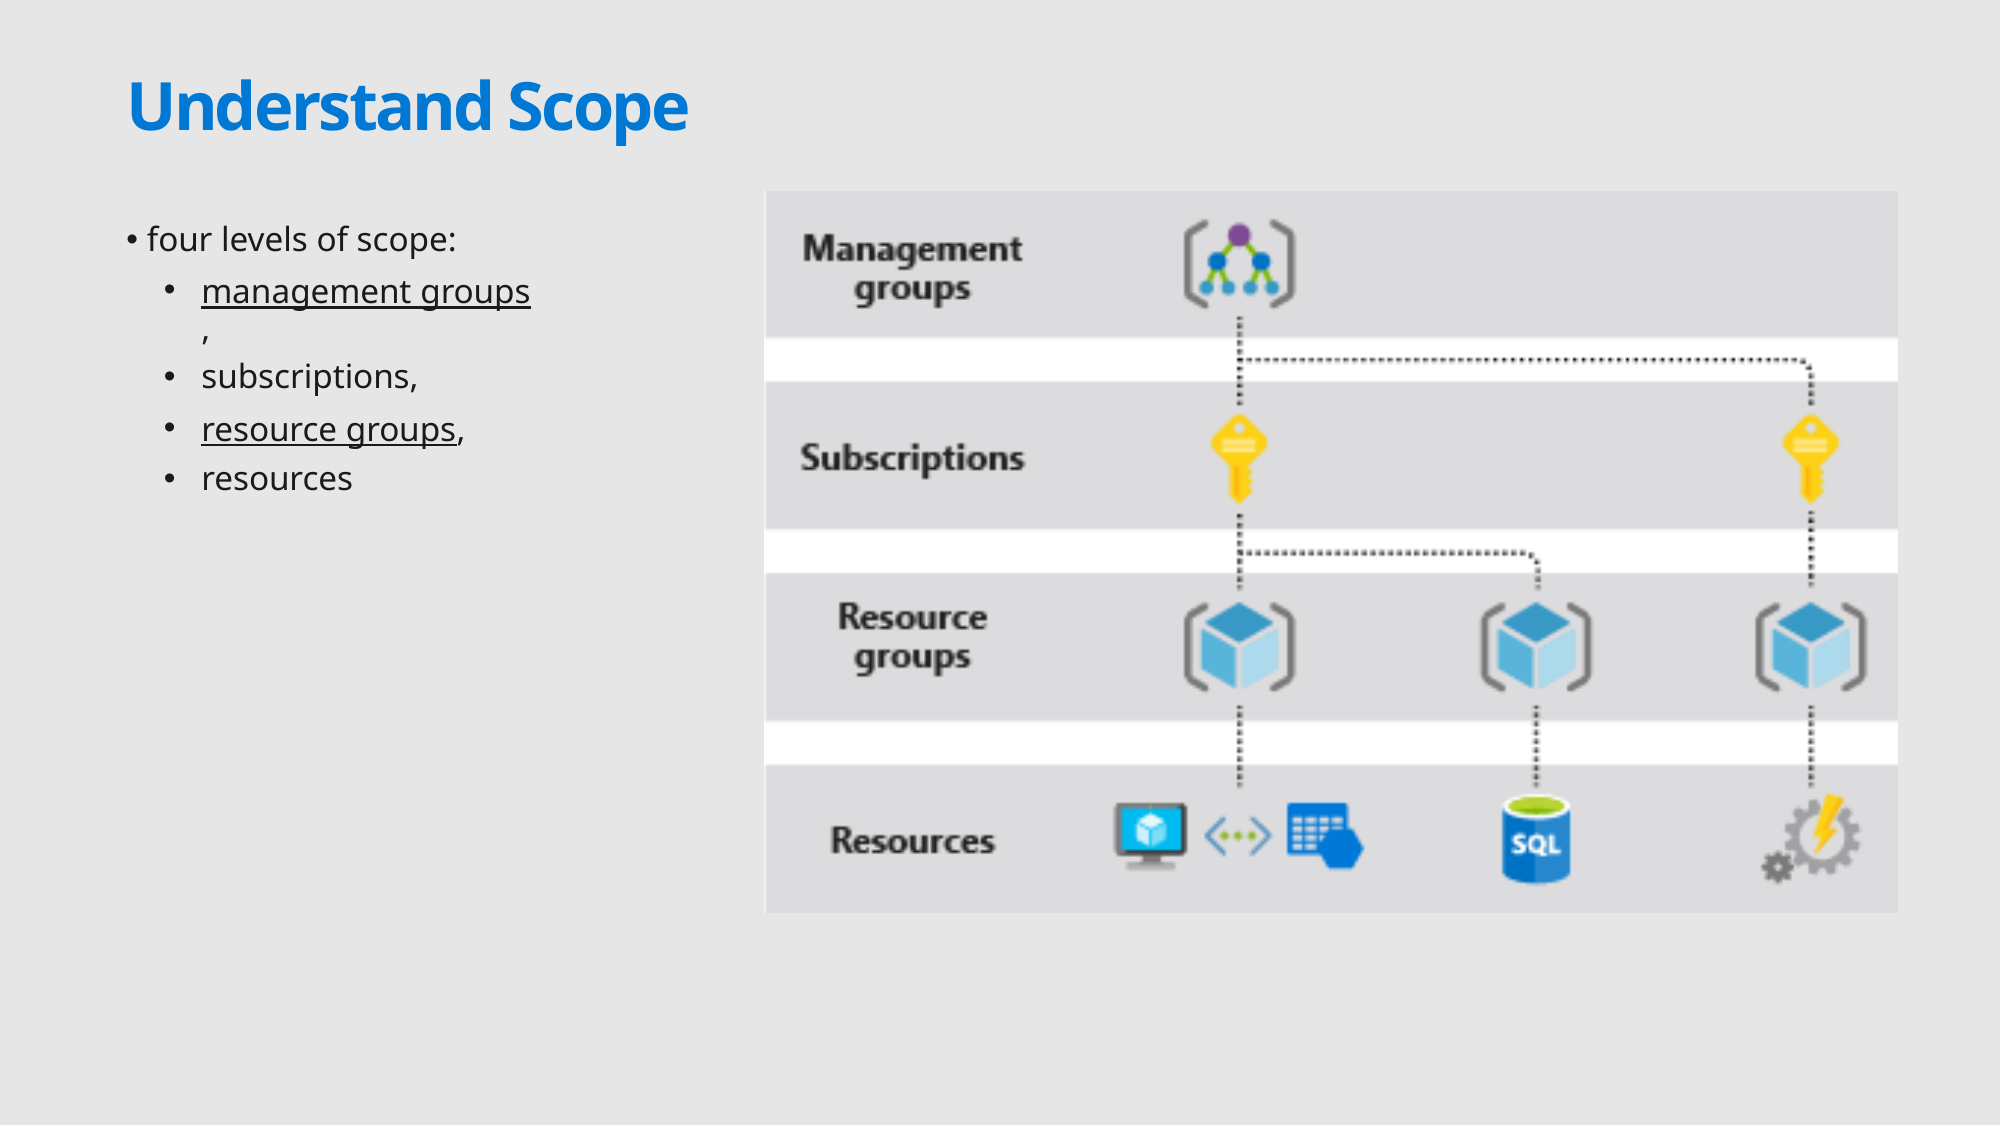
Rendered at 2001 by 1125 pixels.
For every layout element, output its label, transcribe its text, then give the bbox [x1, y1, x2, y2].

picture [764, 191, 1898, 913]
text_box four levels of scope: management groups, subscriptions, resource groups, resources [111, 215, 550, 614]
title Understand Scope [111, 30, 1207, 177]
